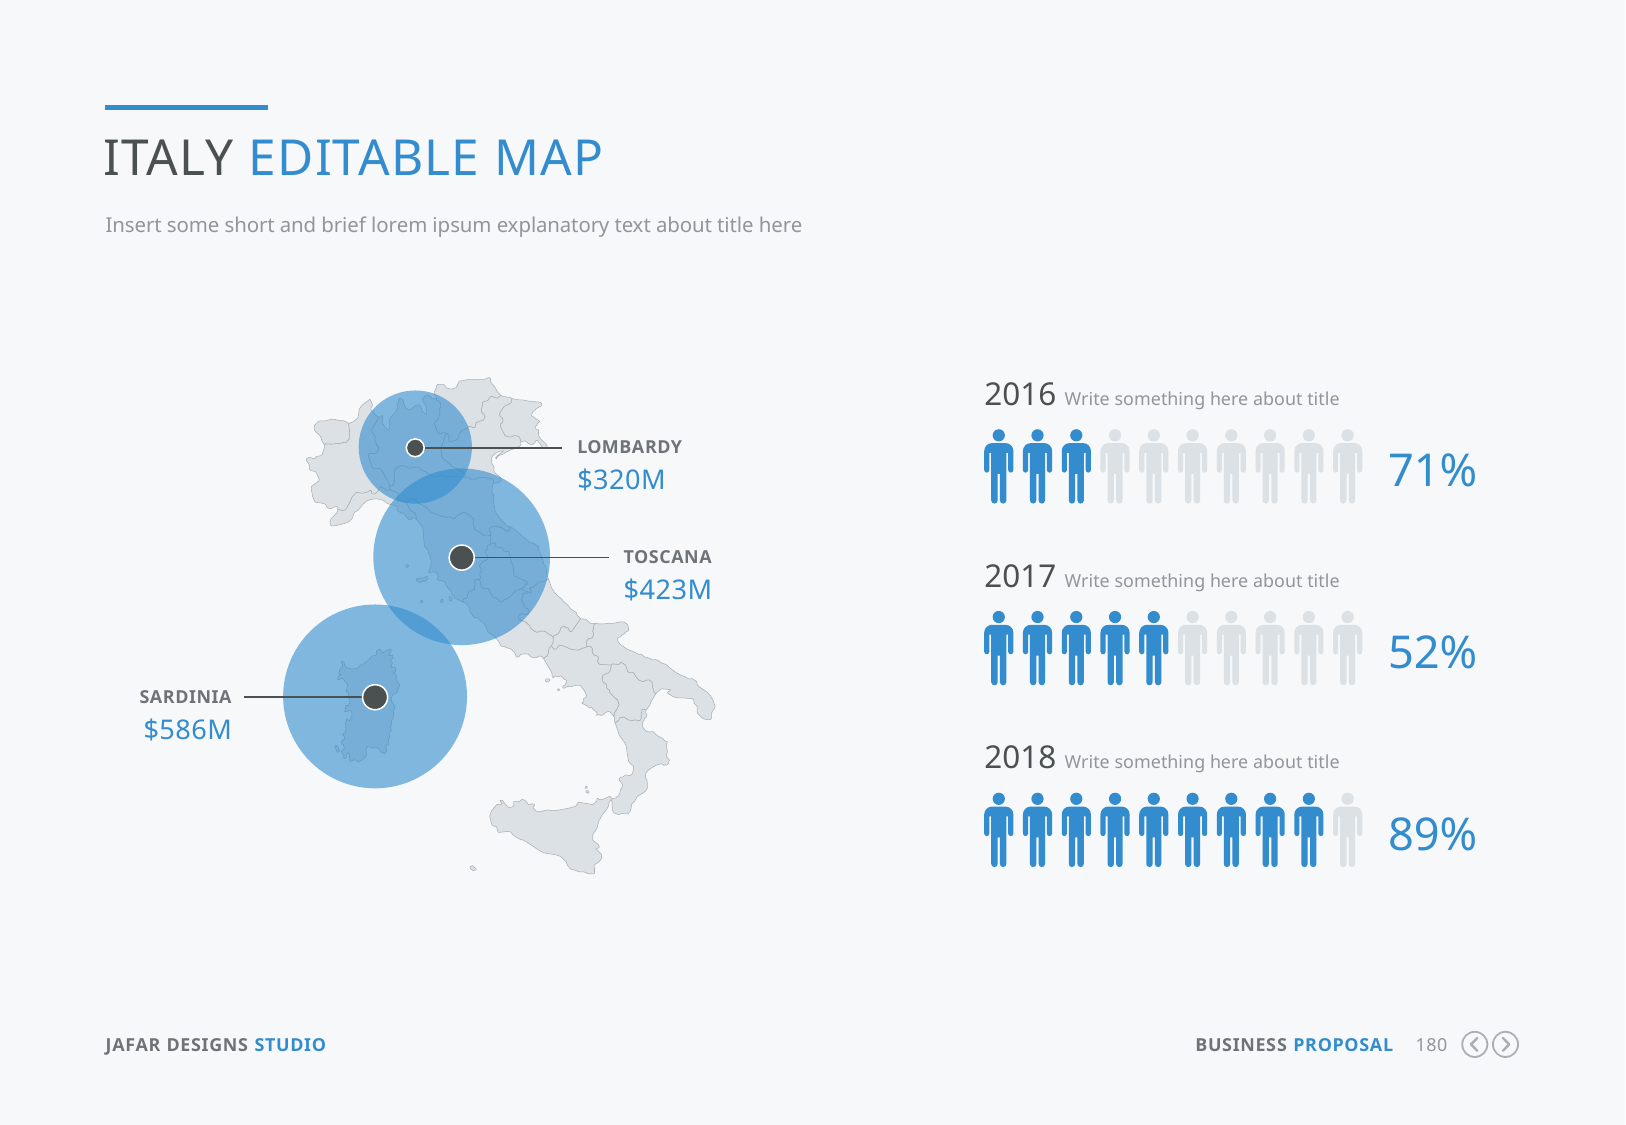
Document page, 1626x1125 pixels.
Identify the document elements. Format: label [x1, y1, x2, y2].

list [103, 125, 1518, 188]
text_box [103, 685, 232, 745]
text_box [244, 377, 802, 875]
text_box [984, 373, 1363, 412]
text_box [984, 610, 1363, 686]
text_box [1388, 623, 1519, 678]
text_box [984, 555, 1363, 594]
text_box [1388, 441, 1519, 496]
text_box [984, 737, 1363, 776]
text_box [984, 792, 1363, 868]
text_box [1388, 805, 1519, 860]
text_box [984, 429, 1363, 504]
list [105, 209, 1519, 241]
